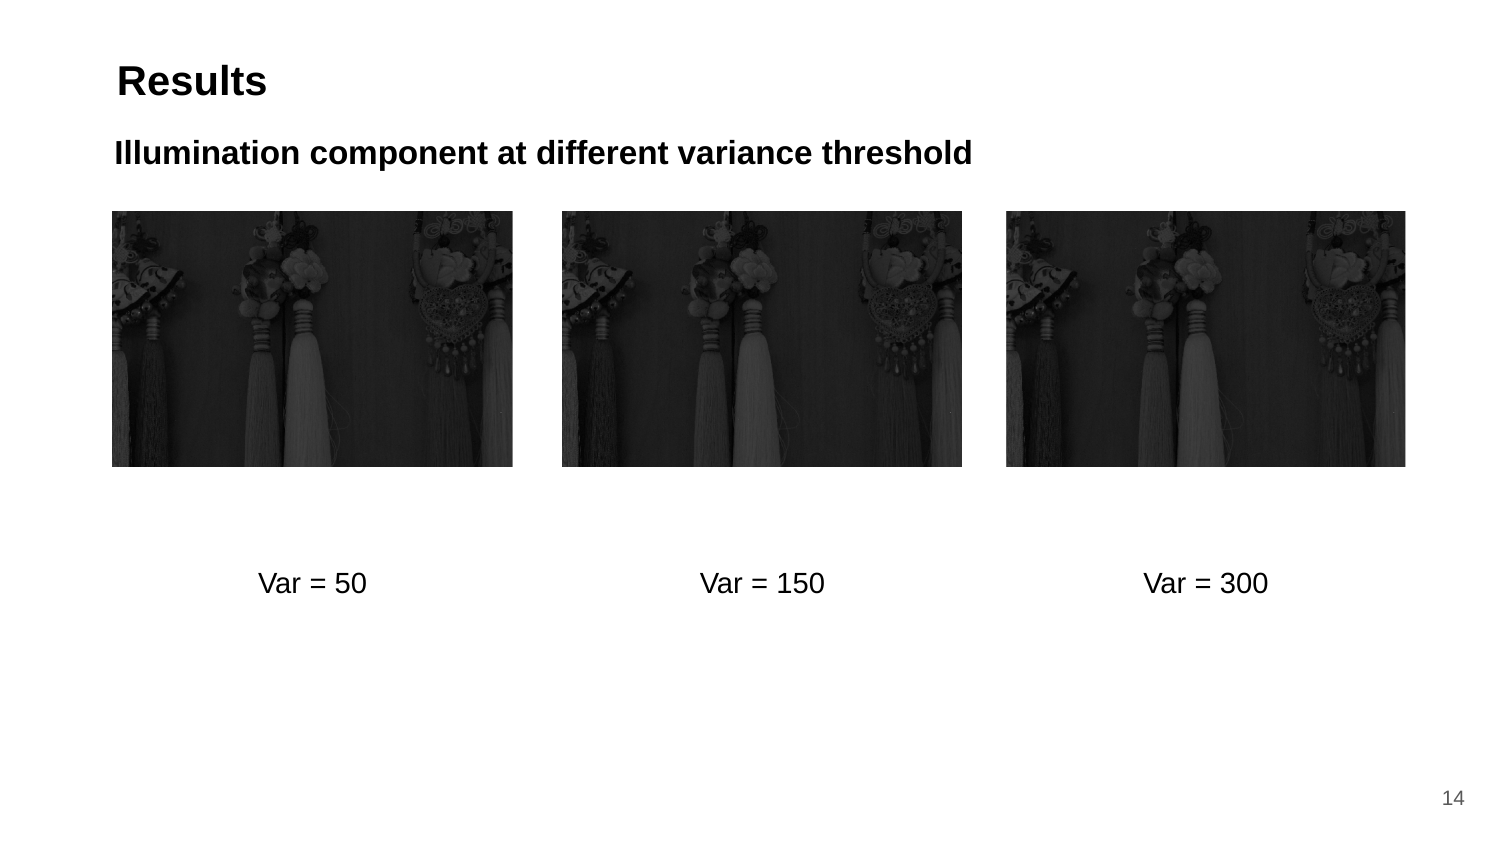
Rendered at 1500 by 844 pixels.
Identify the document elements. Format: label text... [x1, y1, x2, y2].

title Results [101, 38, 1482, 105]
picture [112, 211, 514, 467]
picture [561, 211, 963, 467]
slide_number ‹#› [1389, 764, 1480, 830]
picture [1005, 211, 1407, 467]
text_box Var = 50 [222, 549, 403, 615]
text_box Var = 300 [1104, 549, 1308, 615]
text_box Var = 150 [660, 549, 865, 615]
text_box Illumination component at different variance threshold [99, 115, 1322, 186]
